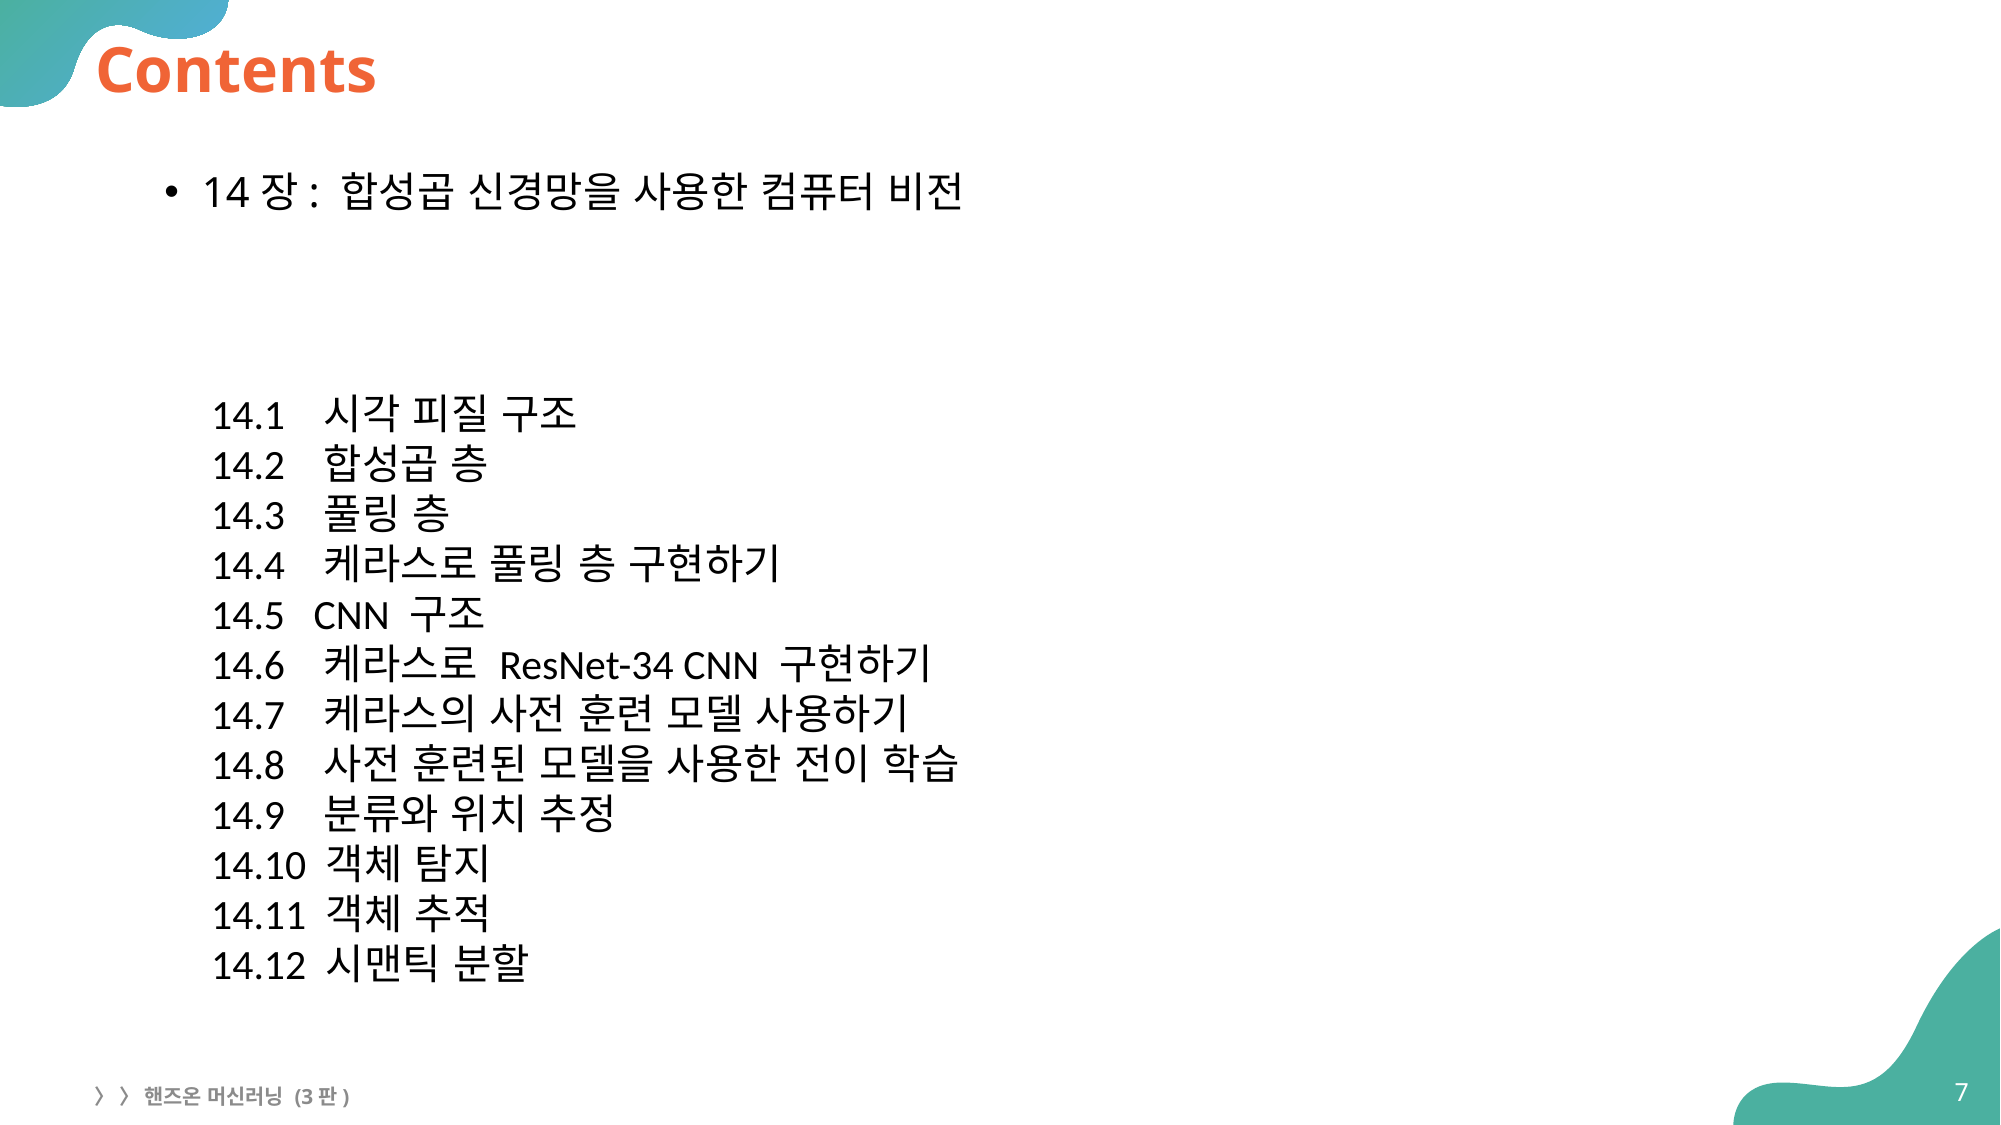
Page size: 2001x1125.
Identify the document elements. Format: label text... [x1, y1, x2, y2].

list 14장: 합성곱 신경망을 사용한 컴퓨터 비전 [149, 133, 2000, 356]
slide_number 7 [1917, 1063, 1984, 1124]
title Contents [79, 17, 1931, 128]
footer 〉 〉 핸즈온 머신러닝 (3판) [79, 1078, 755, 1114]
text_box 14.1 시각 피질 구조 14.2 합성곱 층 14.3 풀링 층 14.4 케라스로 풀링 층 구현하기 14.5 CNN 구조 14.6 케라스로 ResNet-34 CNN 구현하기 14.7 케라스의 사전 훈련 모델 사용하기 14.8 사전 훈련된 모델을 사용한 전이 학습 14.9 분류와 위치 추정 14.10 객체 탐지 14.11 객체 추적 14.12 시맨틱 분할 [196, 380, 1843, 1059]
text_box [127, 312, 1970, 1104]
